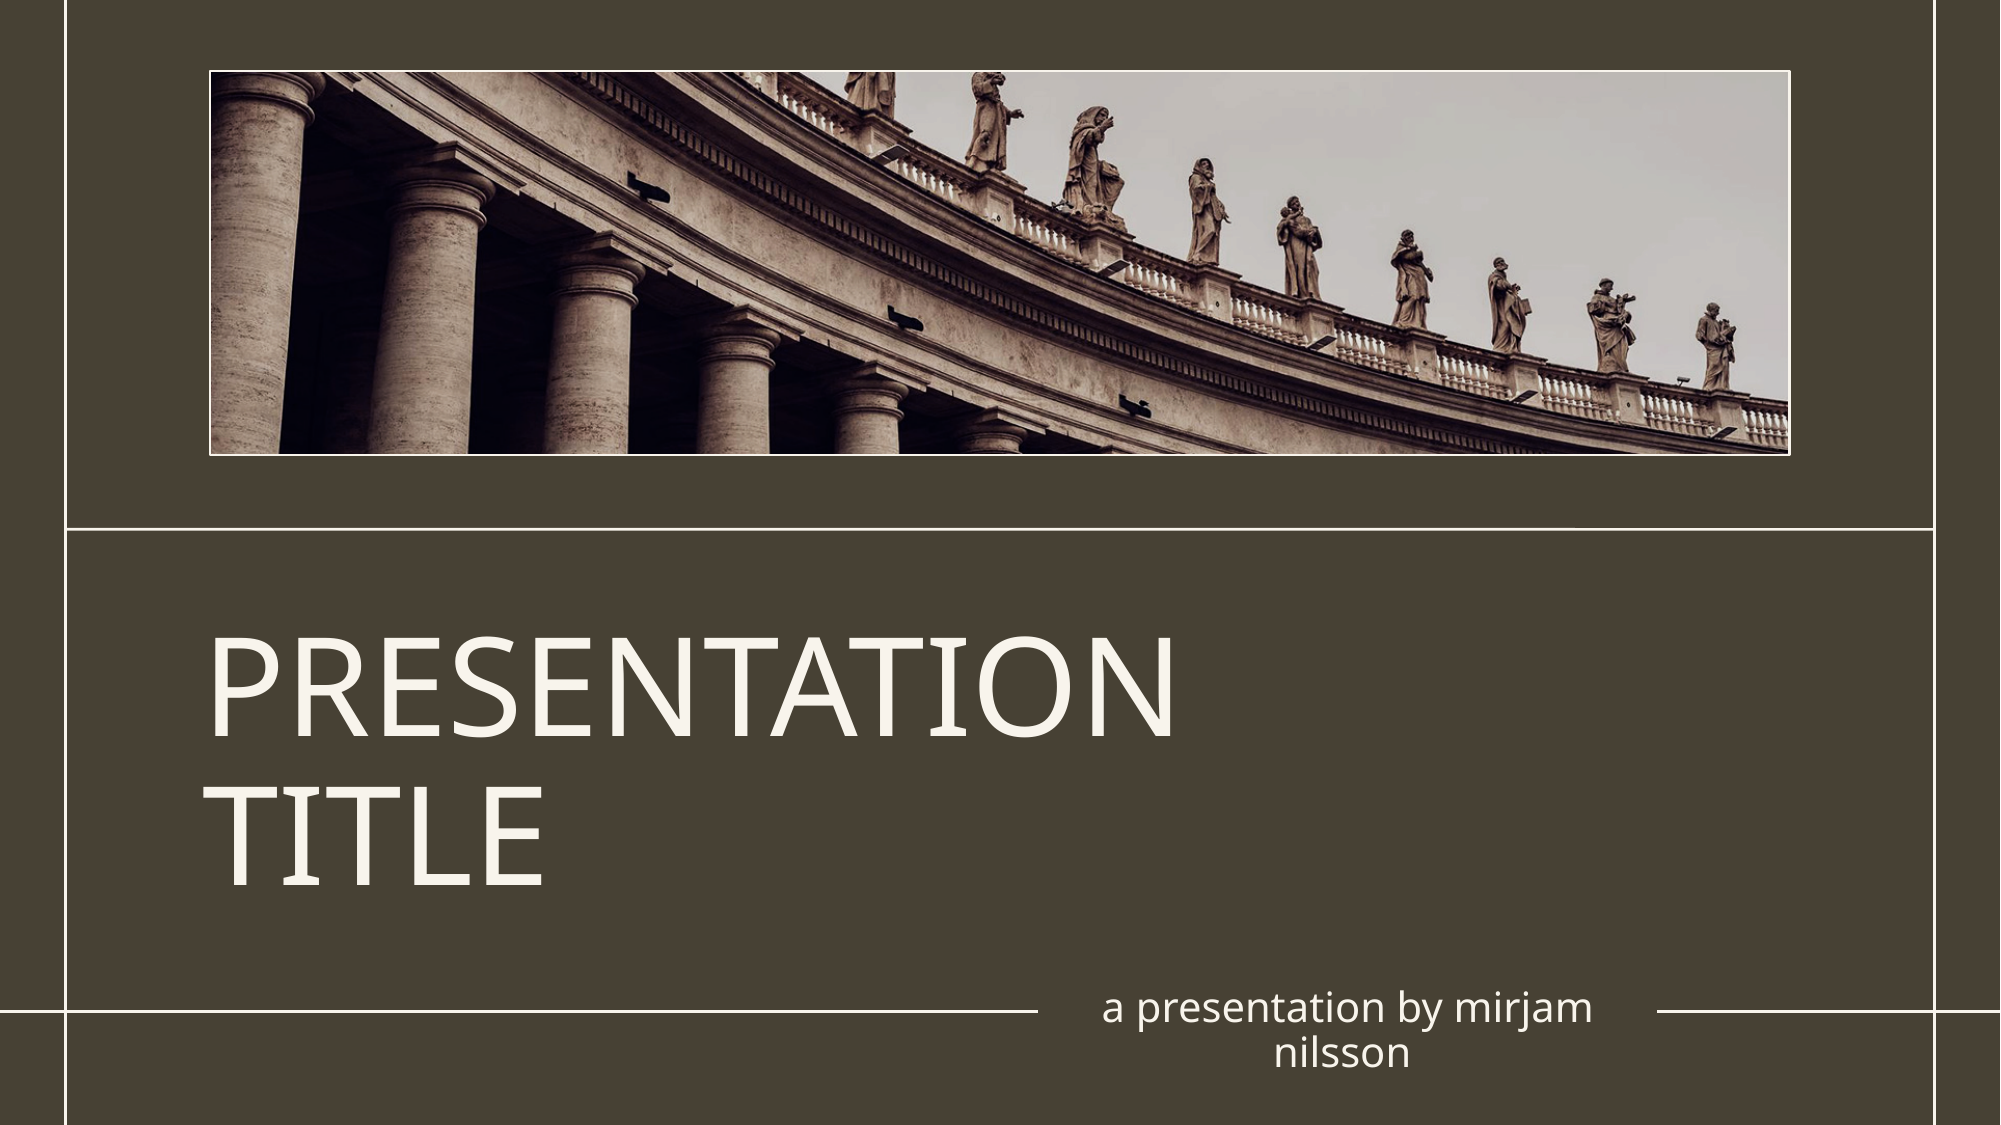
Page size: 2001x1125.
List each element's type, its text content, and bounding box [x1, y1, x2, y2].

picture [211, 72, 1789, 454]
subtitle a presentation by mirjam nilsson [1038, 979, 1658, 1067]
title PRESENTATION TITLE [187, 531, 1314, 923]
